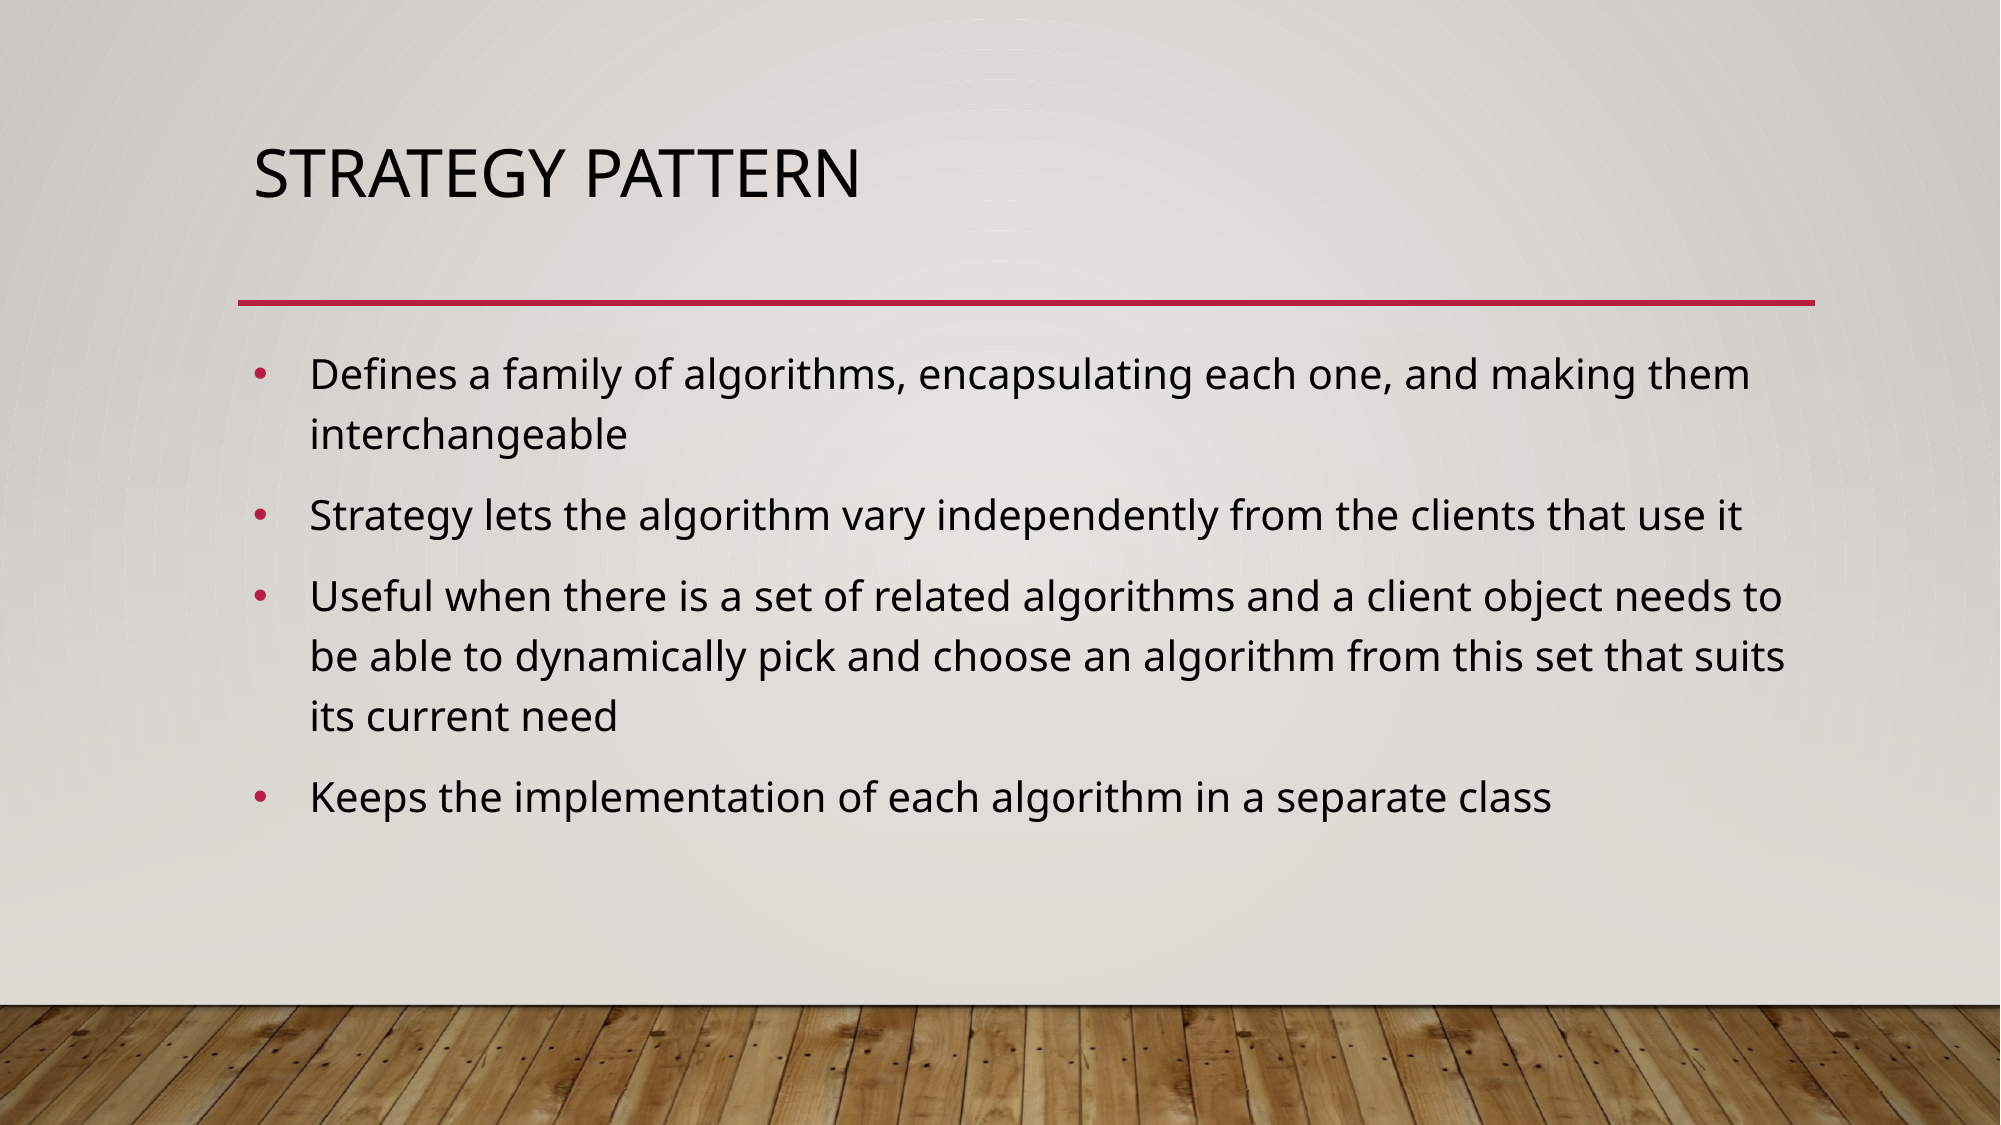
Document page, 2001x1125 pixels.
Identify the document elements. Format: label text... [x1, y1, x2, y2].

list Defines a family of algorithms, encapsulating each one, and making them interchangeable Strategy lets the algorithm vary independently from the clients that use it Useful when there is a set of related algorithms and a client object needs to be able to dynamically pick and choose an algorithm from this set that suits its current need Keeps the implementation of each algorithm in a separate class [238, 330, 1814, 897]
picture [0, 1005, 2000, 1125]
title Strategy Pattern [238, 131, 1814, 305]
